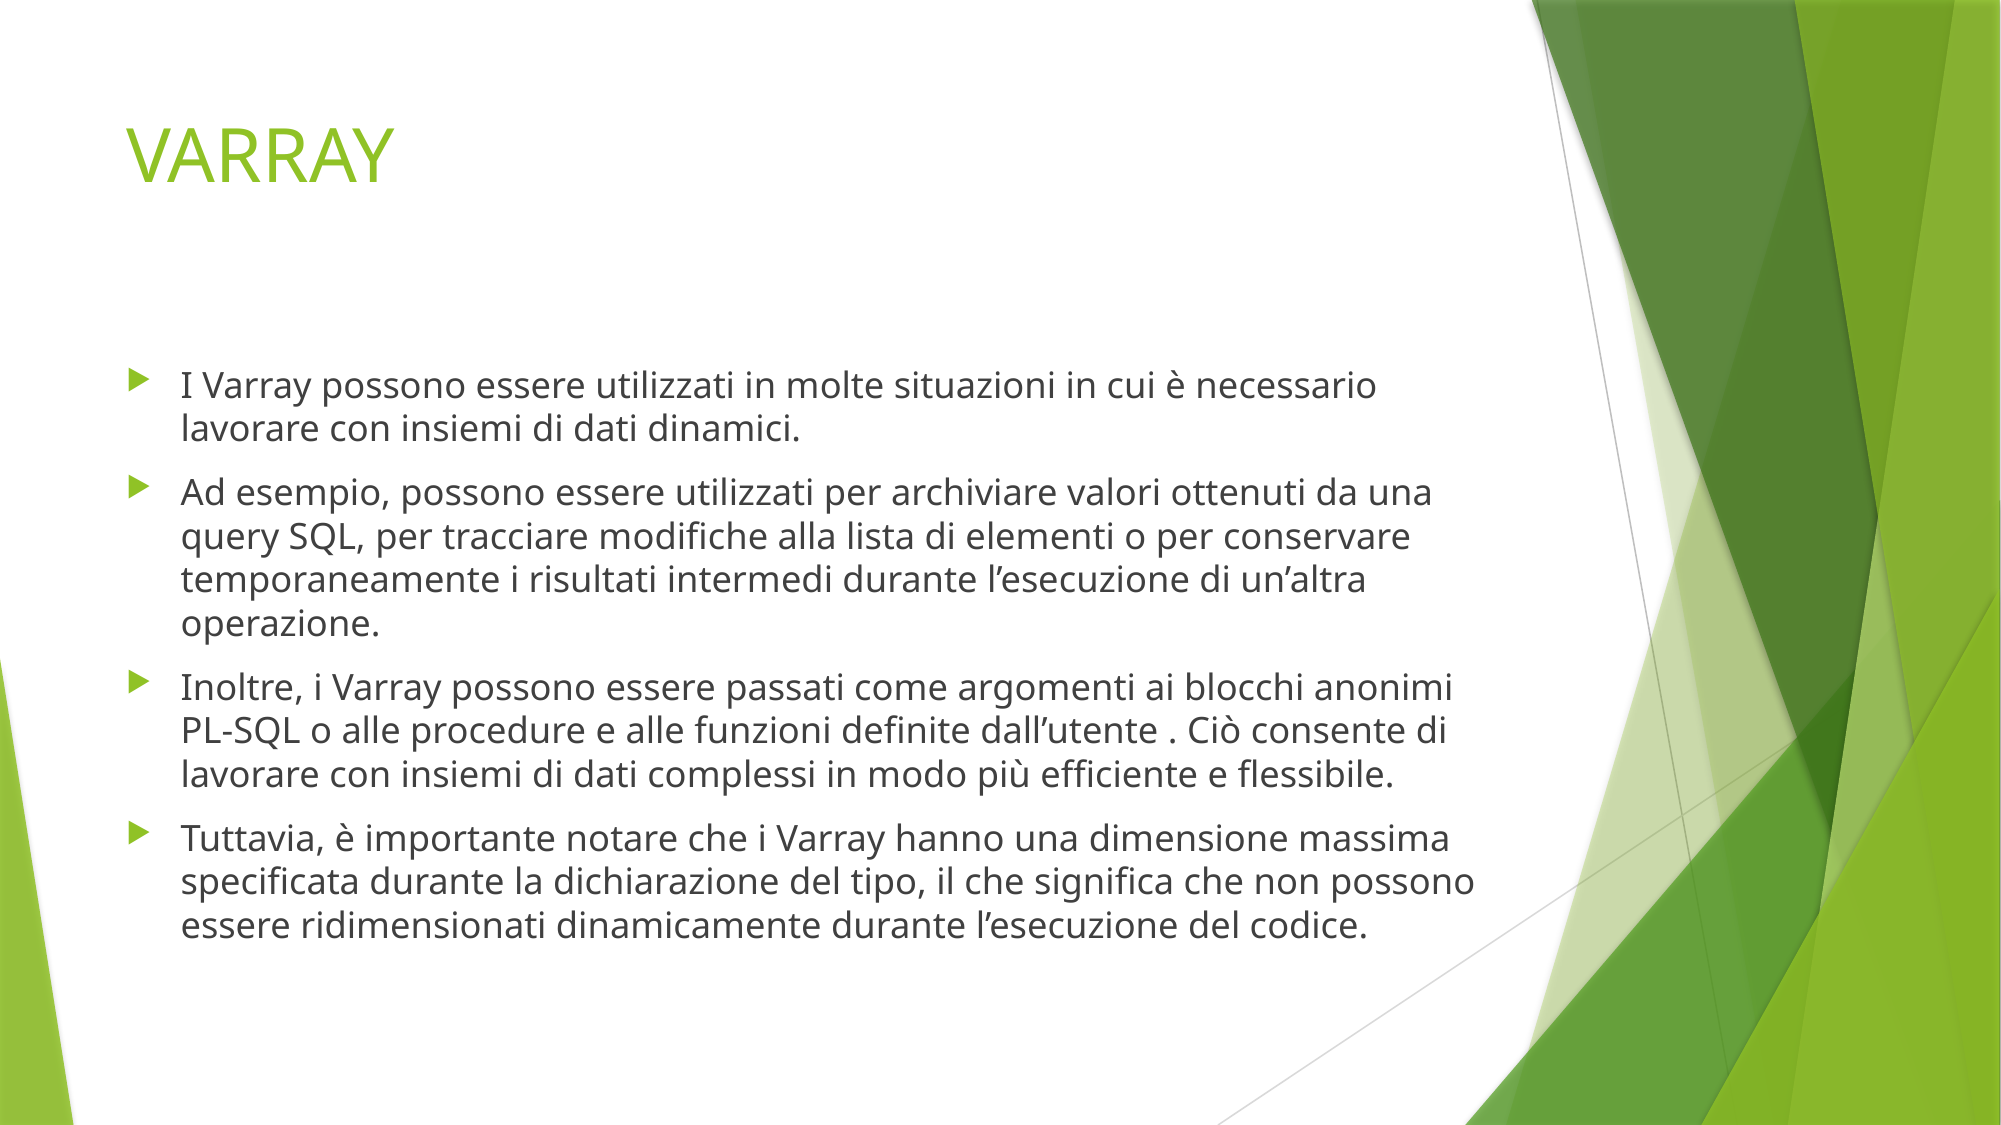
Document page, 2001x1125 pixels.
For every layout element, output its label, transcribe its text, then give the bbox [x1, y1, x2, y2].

list I Varray possono essere utilizzati in molte situazioni in cui è necessario lavorare con insiemi di dati dinamici. Ad esempio, possono essere utilizzati per archiviare valori ottenuti da una query SQL, per tracciare modifiche alla lista di elementi o per conservare temporaneamente i risultati intermedi durante l’esecuzione di un’altra operazione. Inoltre, i Varray possono essere passati come argomenti ai blocchi anonimi PL-SQL o alle procedure e alle funzioni definite dall’utente . Ciò consente di lavorare con insiemi di dati complessi in modo più efficiente e flessibile. Tuttavia, è importante notare che i Varray hanno una dimensione massima specificata durante la dichiarazione del tipo, il che significa che non possono essere ridimensionati dinamicamente durante l’esecuzione del codice. [111, 354, 1522, 992]
title VARRAY [111, 99, 1522, 317]
